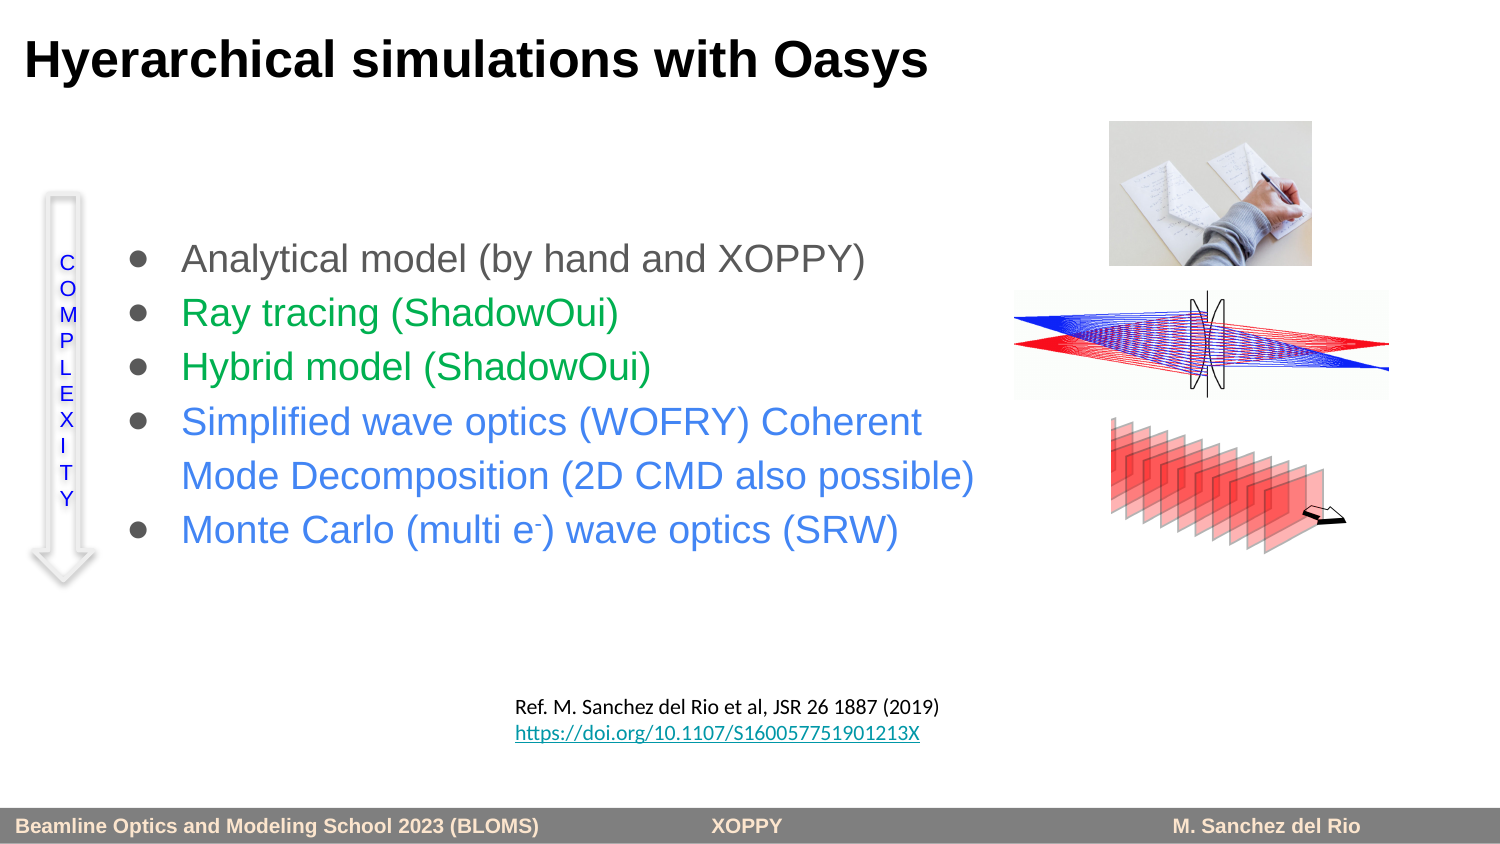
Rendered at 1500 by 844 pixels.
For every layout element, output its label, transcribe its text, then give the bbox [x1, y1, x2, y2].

list Analytical model (by hand and XOPPY) Ray tracing (ShadowOui) Hybrid model (ShadowOui) Simplified wave optics (WOFRY) Coherent Mode Decomposition (2D CMD also possible) Monte Carlo (multi e-) wave optics (SRW) [93, 210, 1015, 614]
text_box Ref. M. Sanchez del Rio et al, JSR 26 1887 (2019) https://doi.org/10.1107/S160057751901213X [500, 685, 961, 753]
text_box COMPLEXITY [32, 193, 95, 581]
title Hyerarchical simulations with Oasys [9, 10, 1493, 106]
picture [1109, 121, 1312, 267]
picture [1111, 412, 1353, 561]
picture [1014, 290, 1390, 401]
